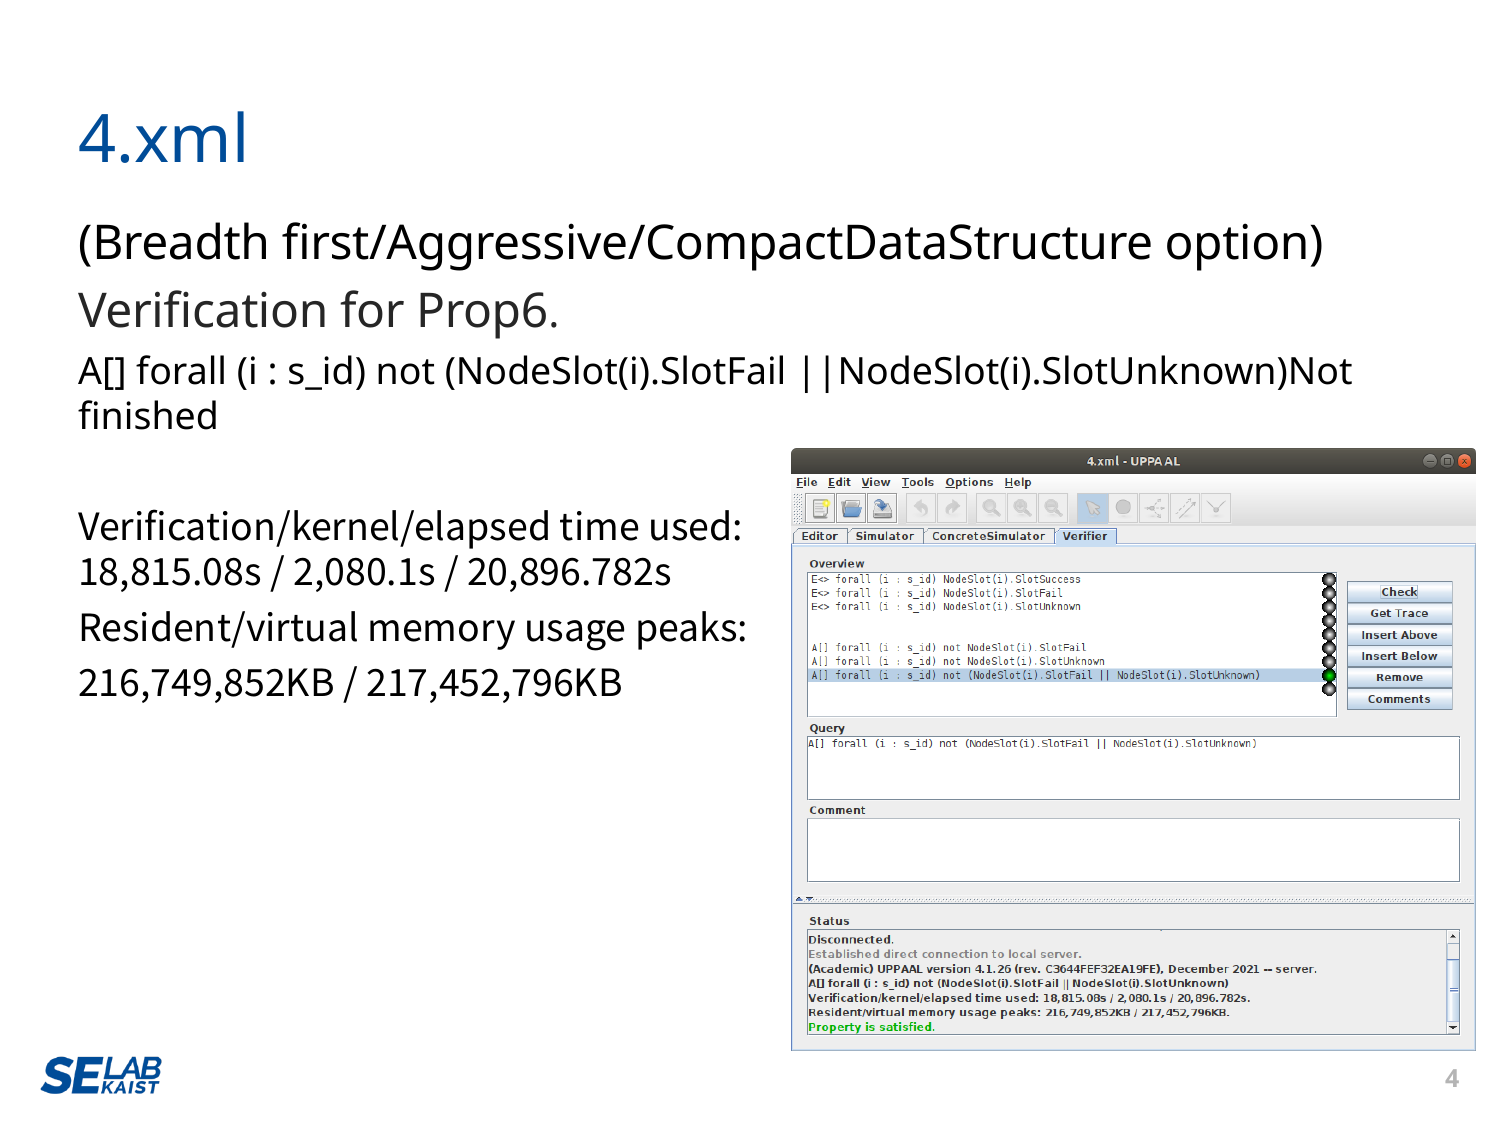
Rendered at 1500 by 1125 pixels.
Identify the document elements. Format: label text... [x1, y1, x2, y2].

picture [37, 1047, 167, 1103]
text_box 4.xml [63, 81, 1434, 200]
text_box (Breadth first/Aggressive/CompactDataStructure option) Verification for Prop6. A[] forall (i : s_id) not (NodeSlot(i).SlotFail ||NodeSlot(i).SlotUnknown)Not finished Verification/kernel/elapsed time used: 18,815.08s / 2,080.1s / 20,896.782s Resident/virtual memory usage peaks: 216,749,852KB / 217,452,796KB [63, 204, 1434, 986]
text_box 4 [1253, 1060, 1460, 1100]
picture [791, 448, 1476, 1051]
